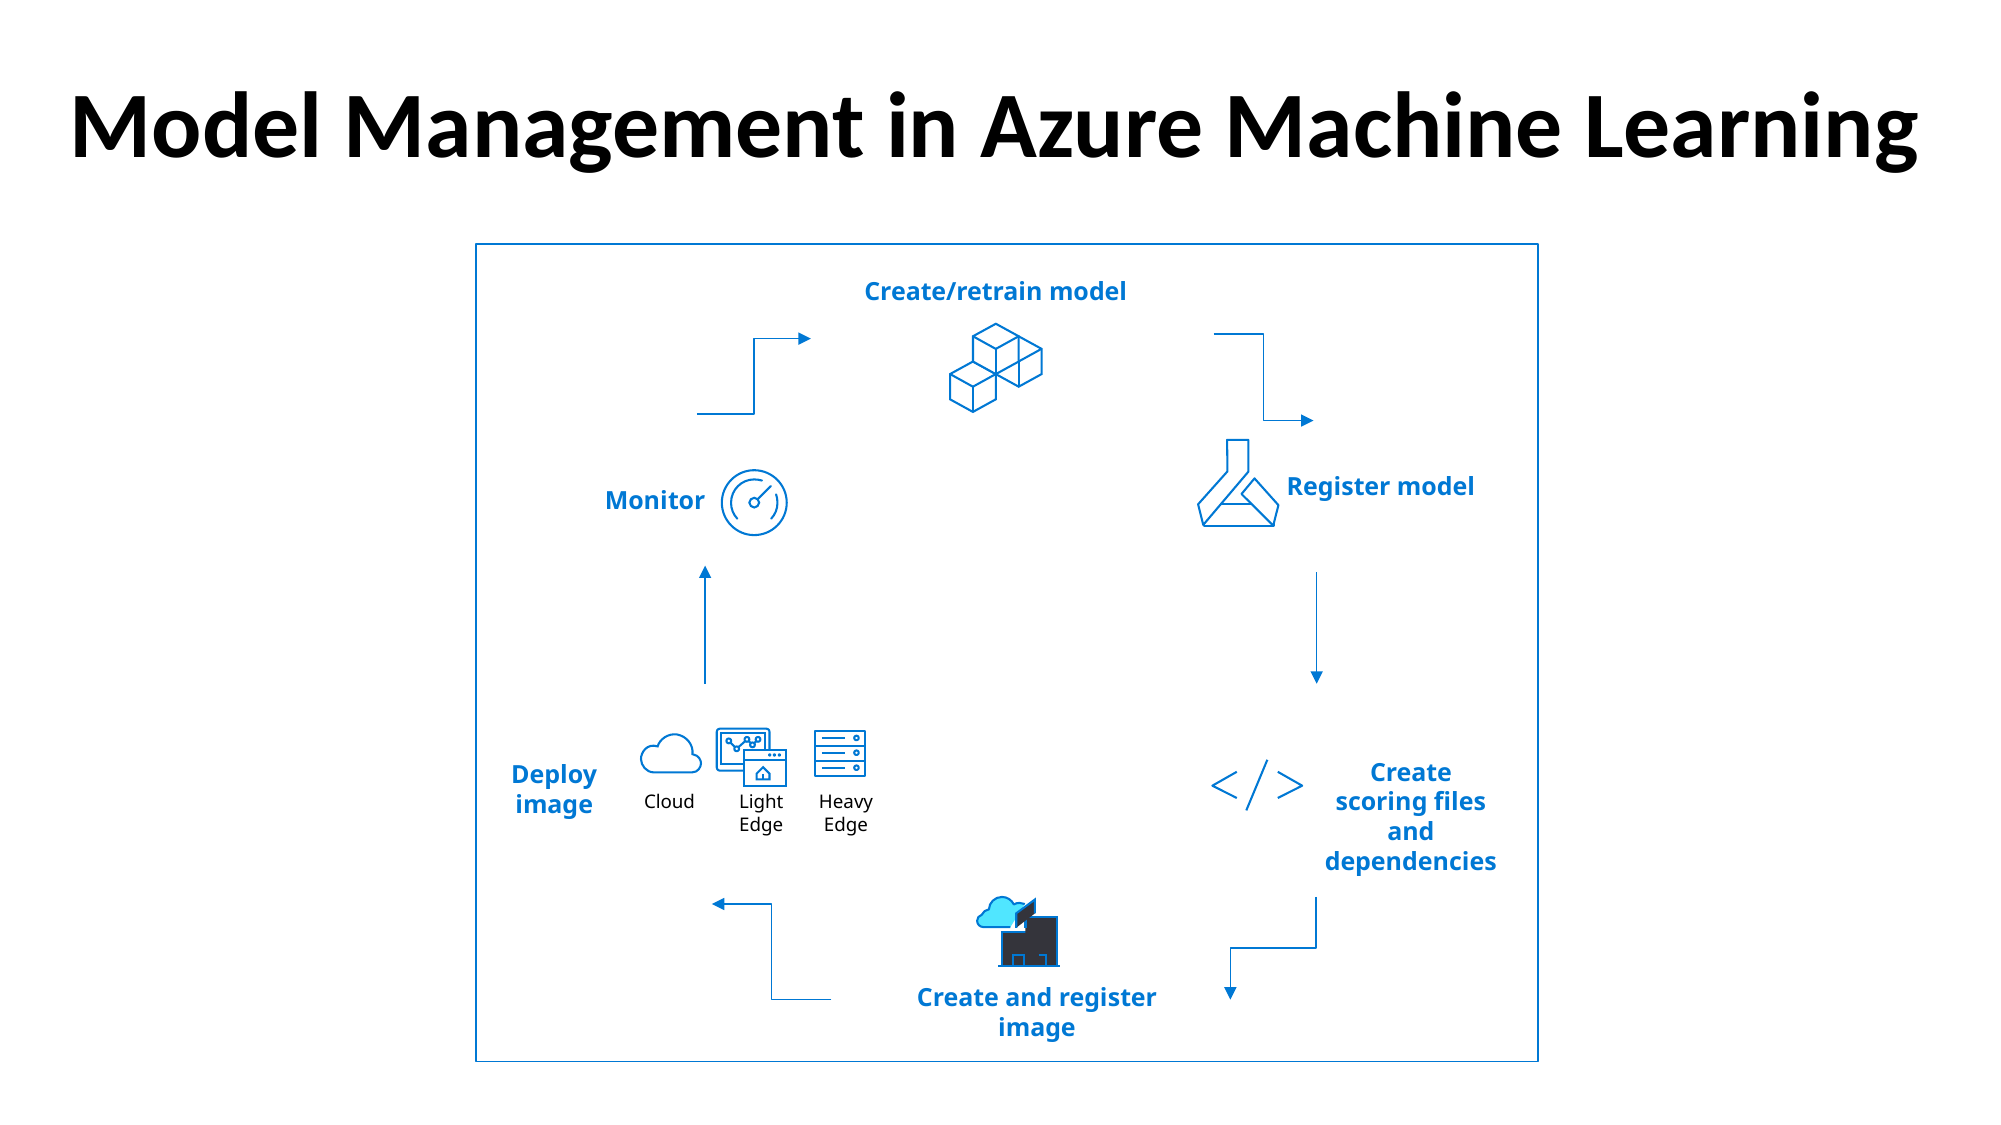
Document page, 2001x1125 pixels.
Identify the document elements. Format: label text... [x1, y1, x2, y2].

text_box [1221, 905, 1325, 992]
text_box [1181, 433, 1539, 566]
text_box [870, 876, 1204, 1019]
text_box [711, 903, 832, 1000]
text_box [778, 267, 1214, 433]
text_box [475, 244, 1539, 1062]
title Model Management in Azure Machine Learning [69, 49, 1930, 174]
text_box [696, 338, 812, 415]
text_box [1208, 728, 1515, 863]
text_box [488, 446, 823, 579]
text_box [1213, 334, 1314, 421]
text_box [475, 706, 896, 868]
